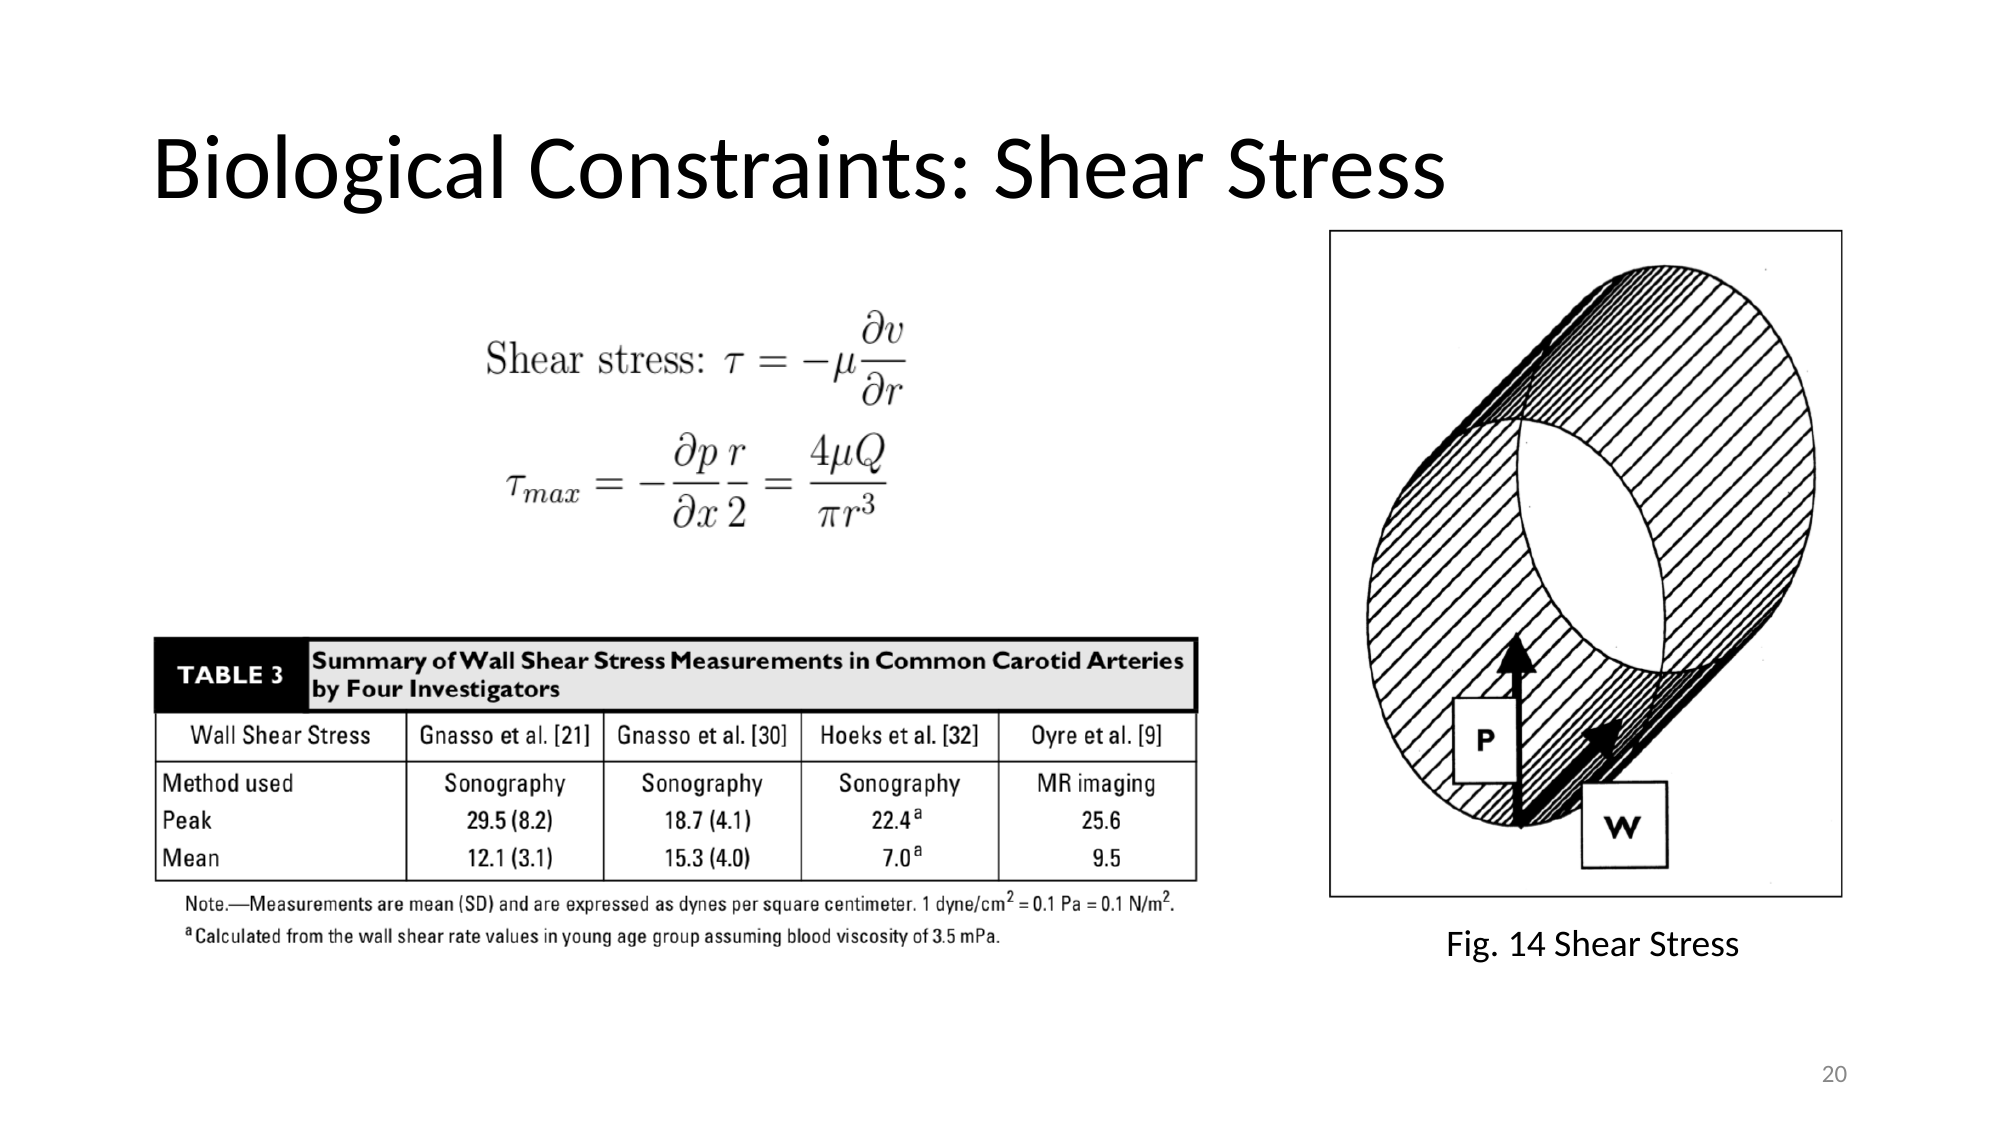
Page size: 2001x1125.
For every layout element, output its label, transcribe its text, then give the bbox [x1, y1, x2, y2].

slide_number 20 [1412, 1042, 1863, 1103]
picture [455, 292, 982, 563]
text_box Fig. 14 Shear Stress [1412, 928, 1775, 972]
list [1280, 205, 1863, 920]
picture [137, 615, 1228, 965]
title Biological Constraints: Shear Stress [137, 59, 1863, 278]
